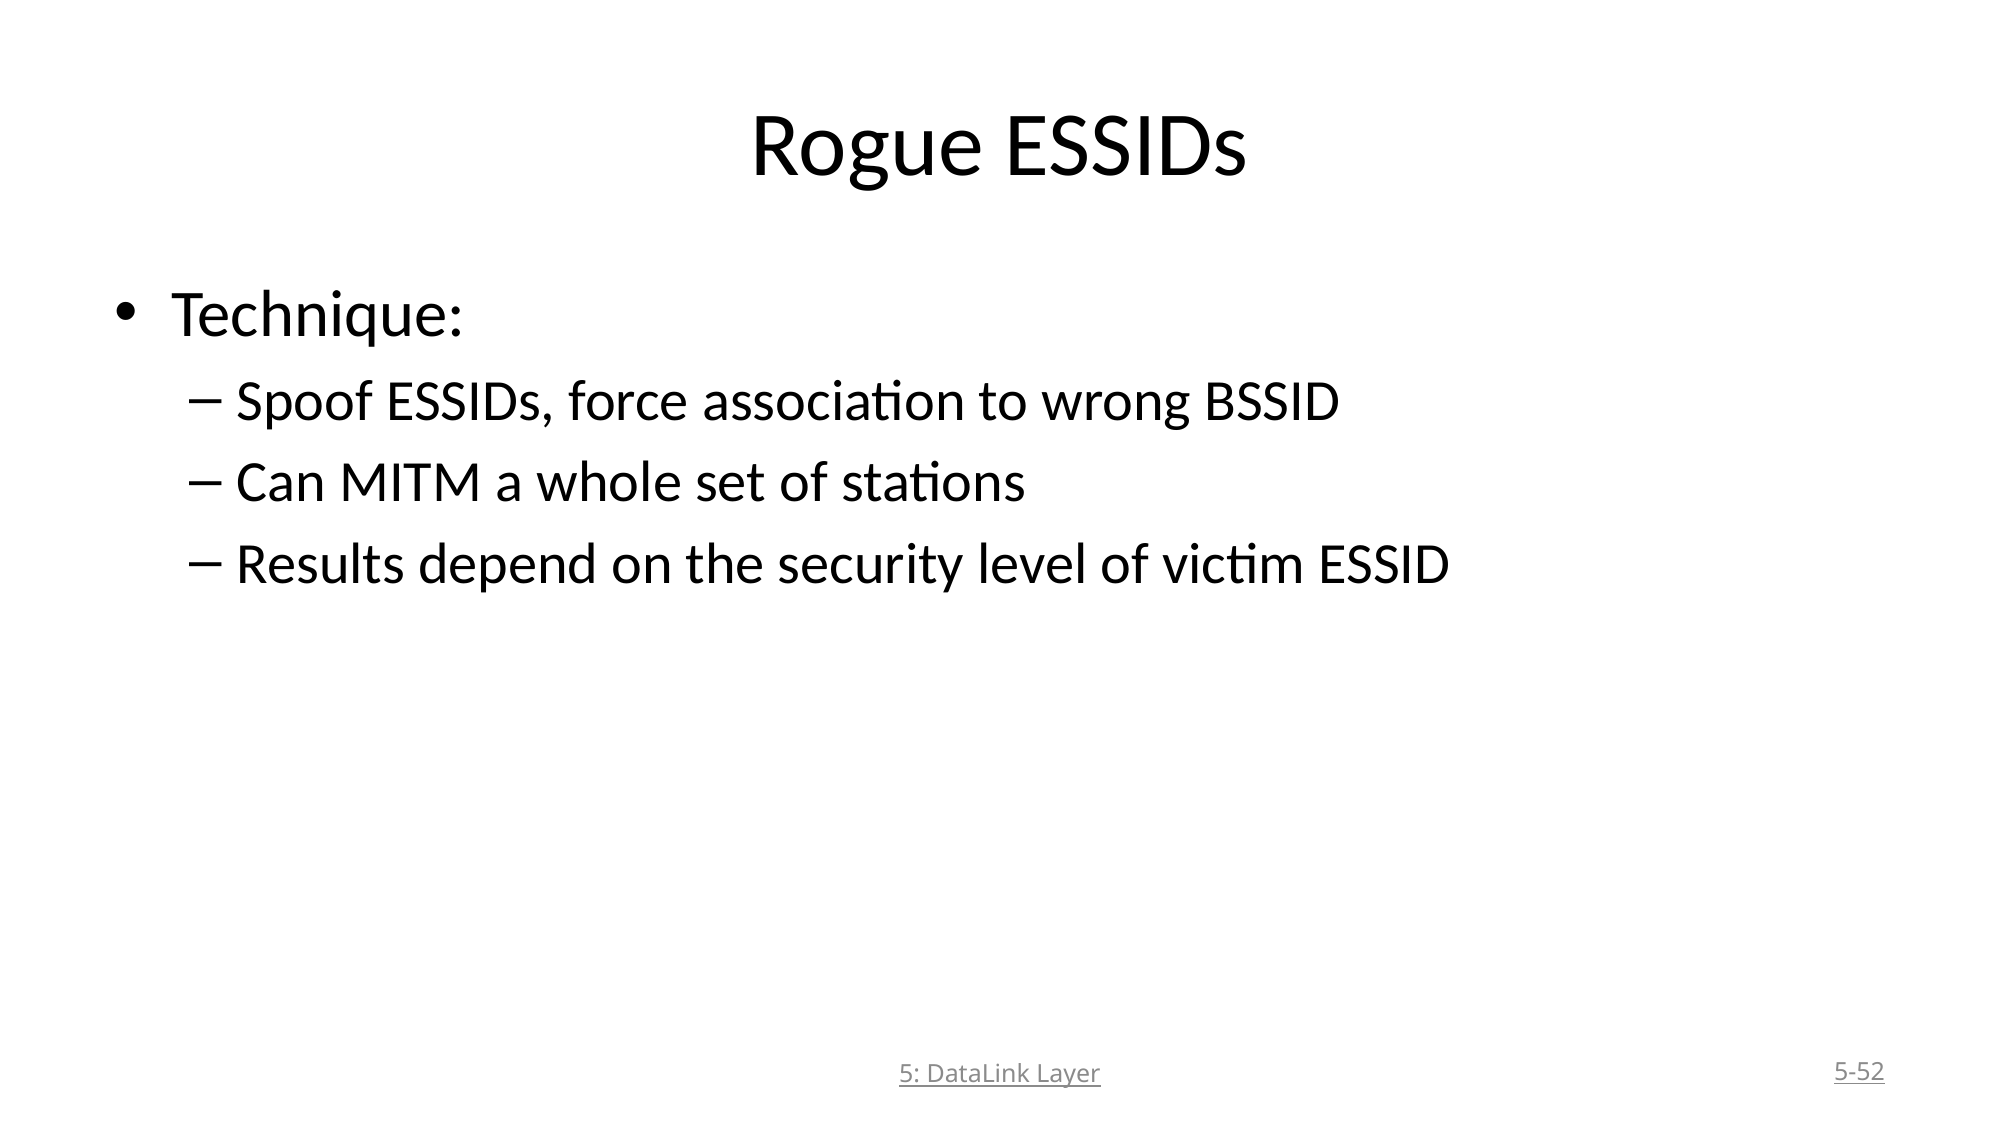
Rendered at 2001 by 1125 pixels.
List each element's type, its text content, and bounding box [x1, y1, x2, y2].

footer 5: DataLink Layer [683, 1042, 1317, 1103]
title Rogue ESSIDs [99, 45, 1900, 233]
slide_number 5-52 [1433, 1042, 1900, 1103]
list Technique: Spoof ESSIDs, force association to wrong BSSID Can MITM a whole set of stations Results depend on the security level of victim ESSID [99, 262, 1900, 1005]
